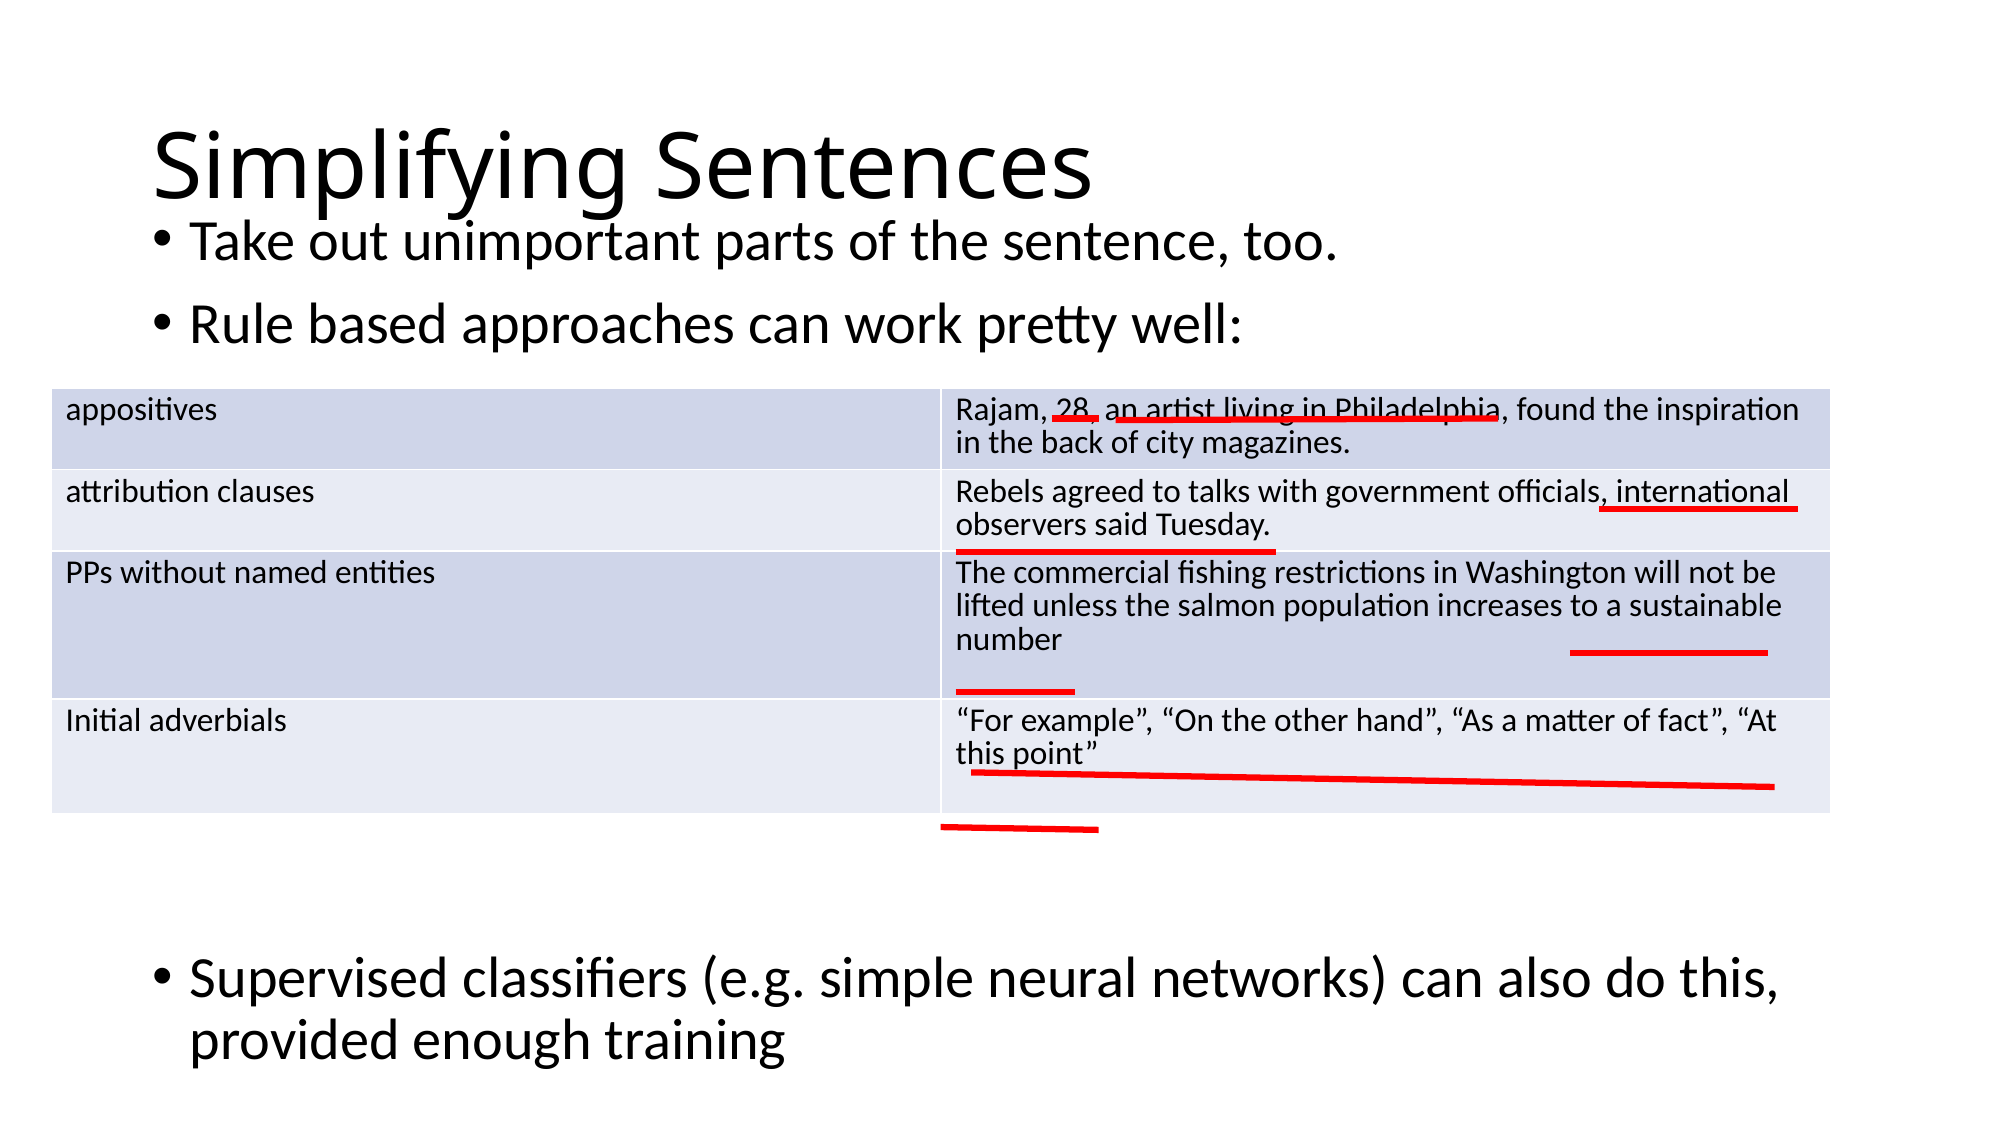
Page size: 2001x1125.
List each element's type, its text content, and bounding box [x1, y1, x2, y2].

text_box Supervised classifiers (e.g. simple neural networks) can also do this, provided enough training [137, 939, 1863, 1125]
table_cell Rebels agreed to talks with government officials, international observers said Tuesday. [942, 470, 1830, 550]
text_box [971, 772, 1775, 787]
table_cell “For example”, “On the other hand”, “As a matter of fact”, “At this point” [942, 700, 1830, 813]
table_header appositives [52, 389, 940, 469]
table_cell The commercial fishing restrictions in Washington will not be lifted unless the salmon population increases to a sustainable number [942, 552, 1830, 698]
list Take out unimportant parts of the sentence, too. Rule based approaches can work pretty well: [137, 202, 1863, 388]
table_header Rajam, 28, an artist living in Philadelphia, found the inspiration in the back of city magazines. [942, 389, 1830, 469]
table_cell attribution clauses [52, 470, 940, 550]
table_cell Initial adverbials [52, 700, 940, 813]
title Simplifying Sentences [137, 59, 1863, 202]
table_cell PPs without named entities [52, 552, 940, 698]
